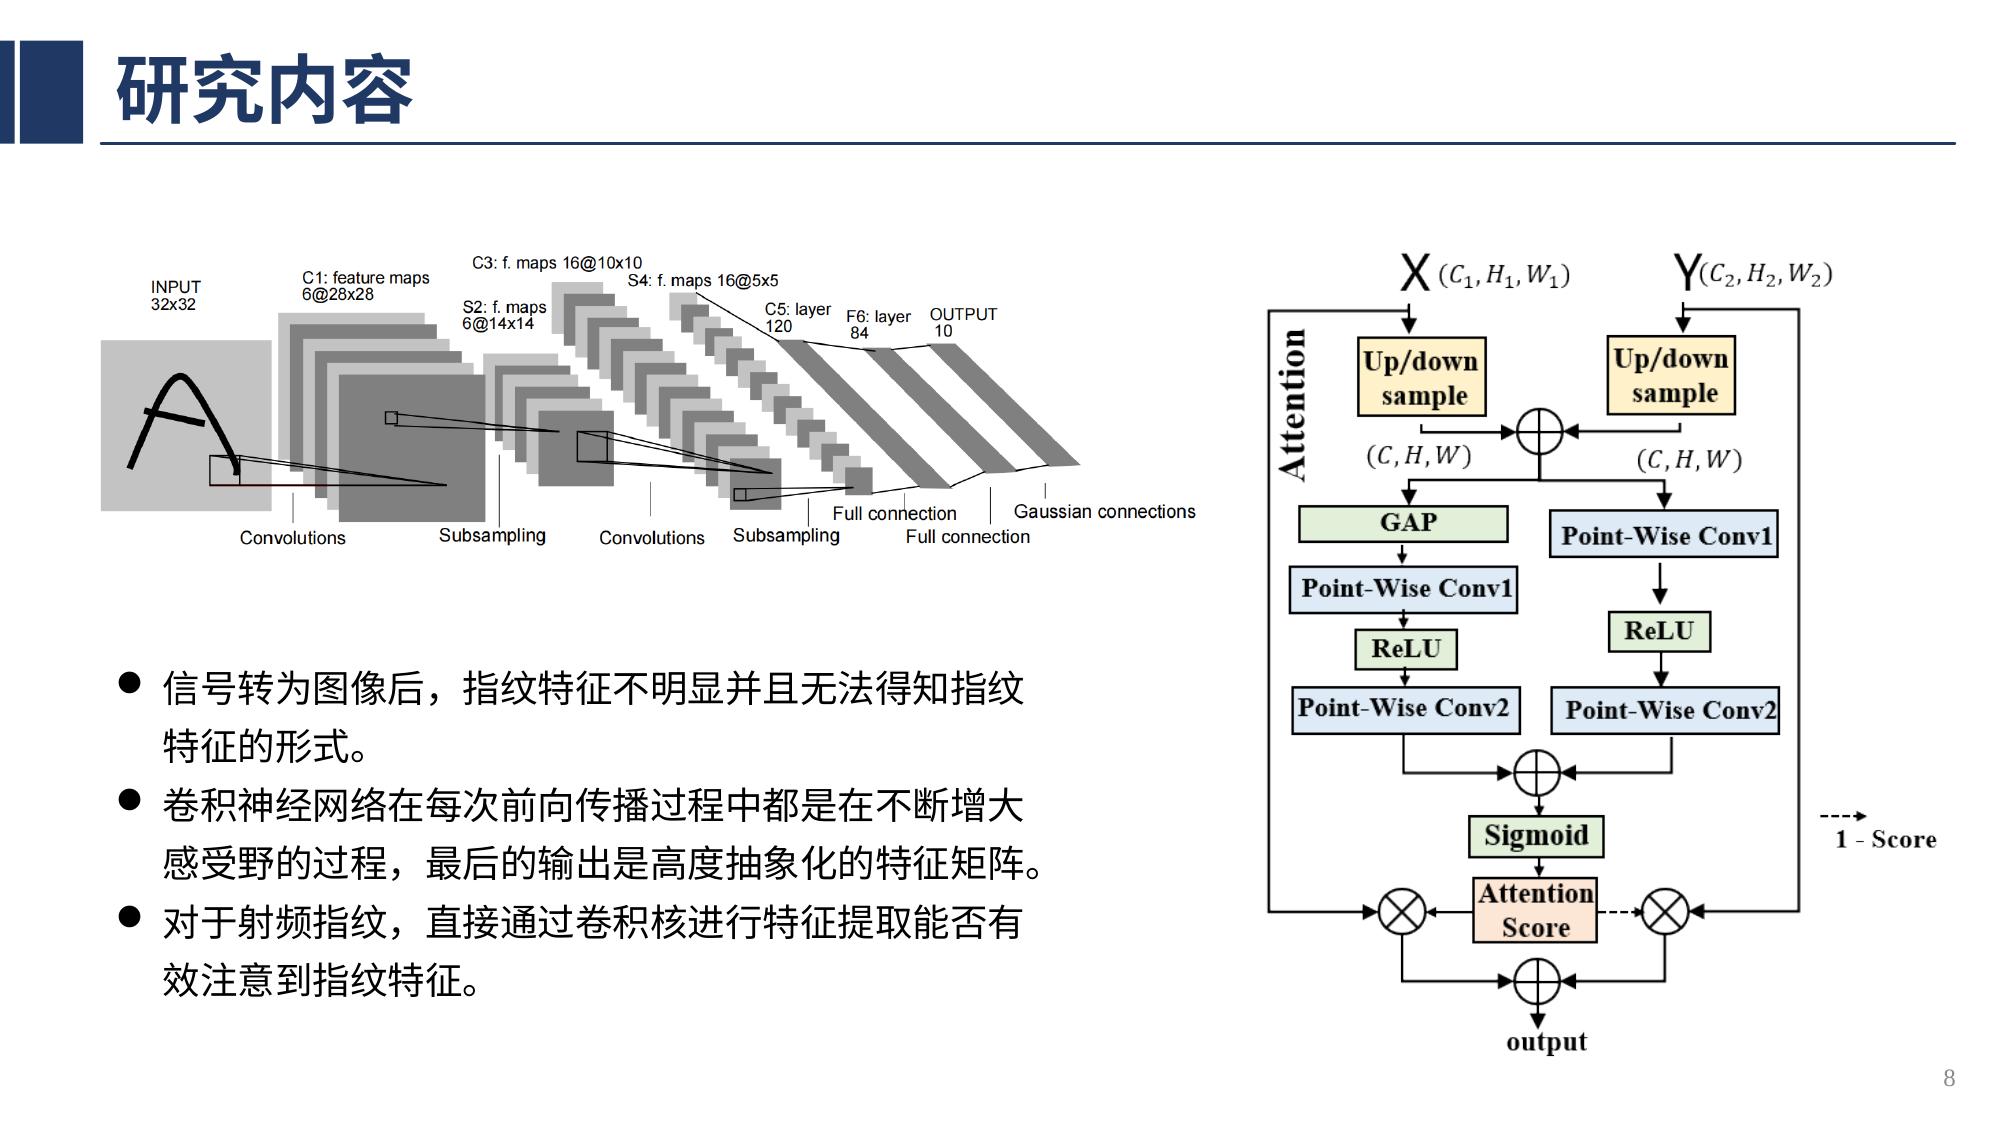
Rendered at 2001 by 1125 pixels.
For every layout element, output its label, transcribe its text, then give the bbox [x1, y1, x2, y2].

picture [1242, 239, 1945, 1066]
text_box 信号转为图像后，指纹特征不明显并且无法得知指纹特征的形式。 卷积神经网络在每次前向传播过程中都是在不断增大感受野的过程，最后的输出是高度抽象化的特征矩阵。 对于射频指纹，直接通过卷积核进行特征提取能否有效注意到指纹特征。 [100, 643, 1043, 1010]
picture [88, 234, 1203, 563]
slide_number 8 [1520, 1046, 1971, 1107]
title 研究内容 [100, 33, 1191, 154]
